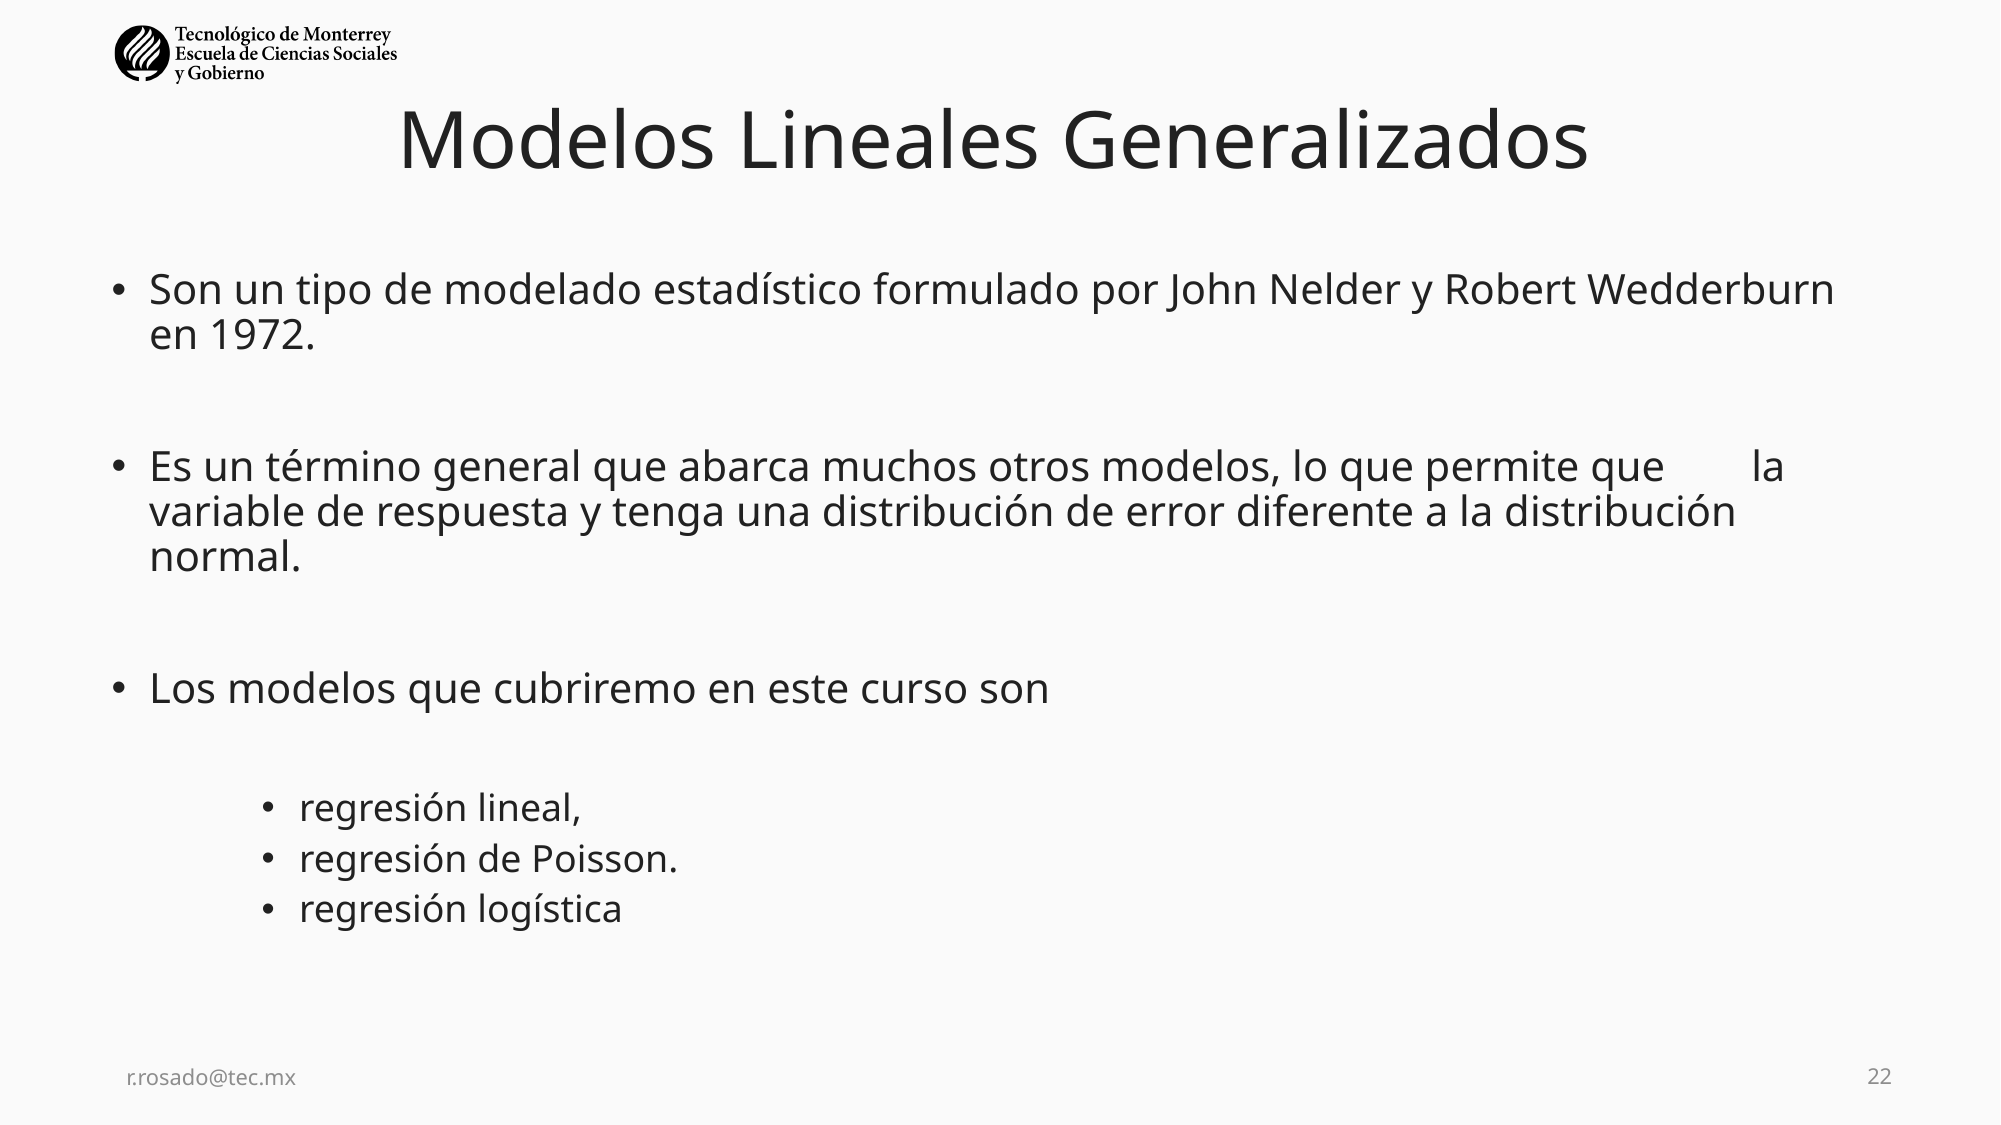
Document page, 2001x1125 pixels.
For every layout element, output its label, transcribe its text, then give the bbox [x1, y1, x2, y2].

footer r.rosado@tec.mx [111, 1029, 1260, 1125]
title Modelos Lineales Generalizados [96, 76, 1892, 210]
list Son un tipo de modelado estadístico formulado por John Nelder y Robert Wedderburn en 1972. Es un término general que abarca muchos otros modelos, lo que permite que la variable de respuesta y tenga una distribución de error diferente a la distribución normal. Los modelos que cubriremo en este curso son regresión lineal, regresión de Poisson. regresión logística [96, 261, 1892, 1030]
picture [111, 24, 399, 76]
slide_number 22 [1852, 1029, 1912, 1125]
